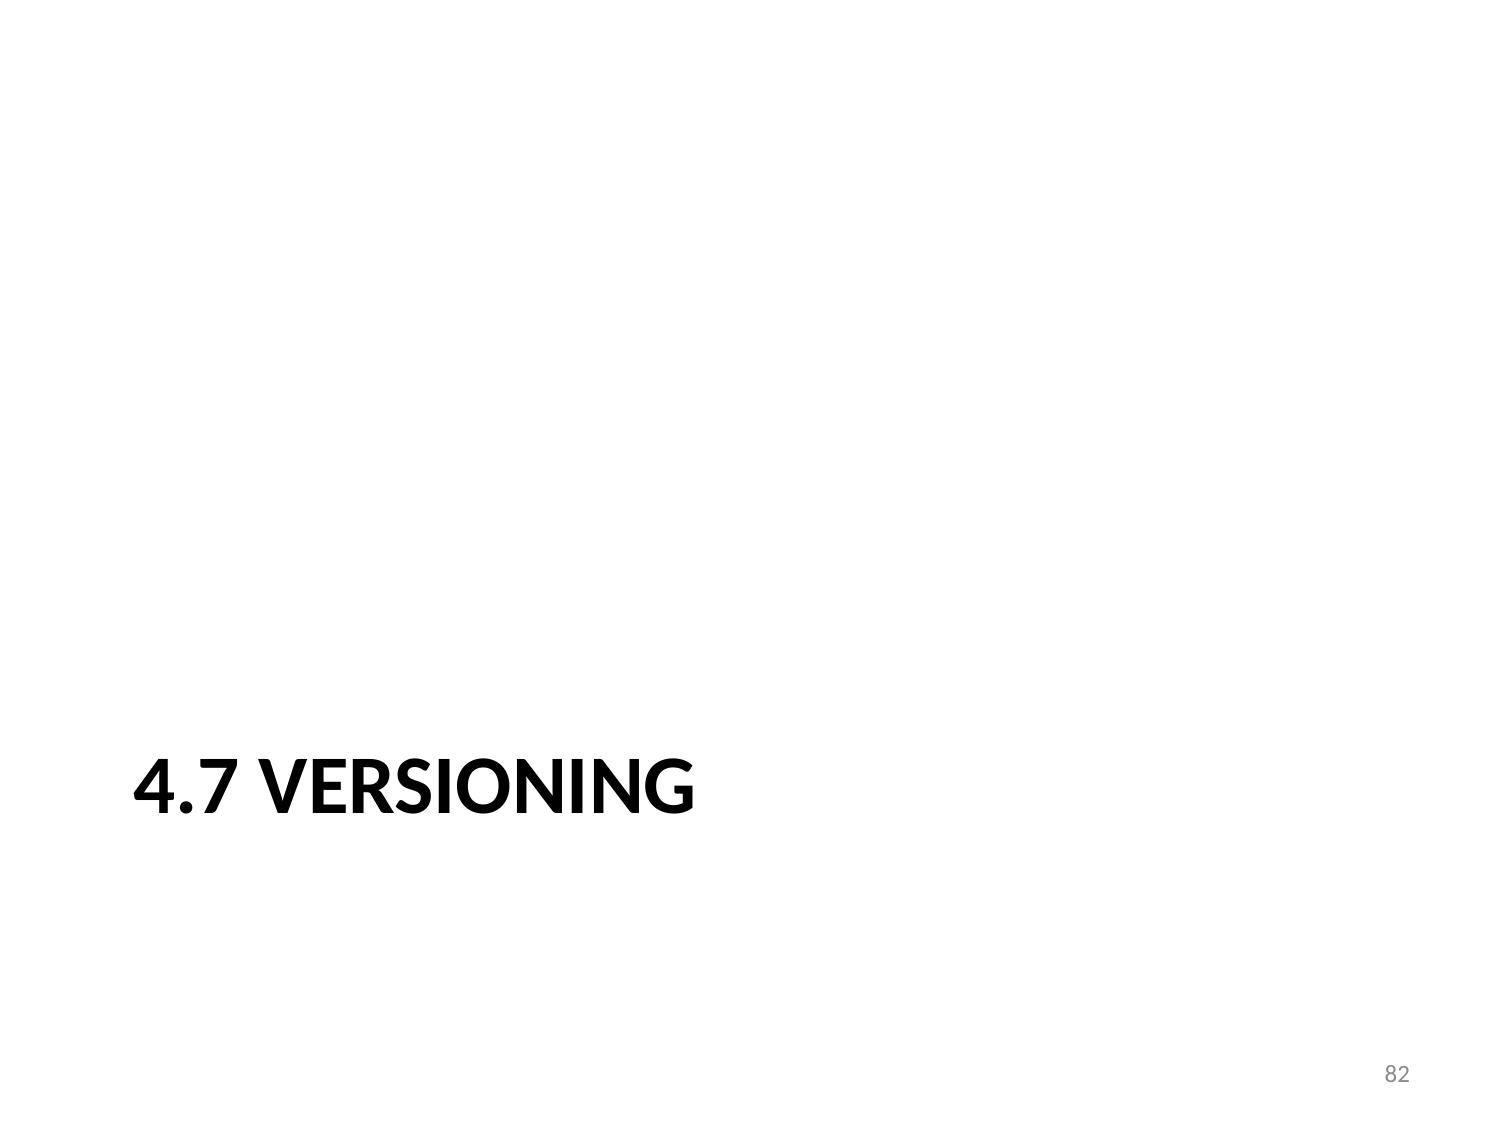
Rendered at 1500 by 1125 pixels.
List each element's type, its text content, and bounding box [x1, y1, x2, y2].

title 4.7 Versioning [118, 722, 1394, 947]
slide_number 82 [1074, 1042, 1425, 1103]
